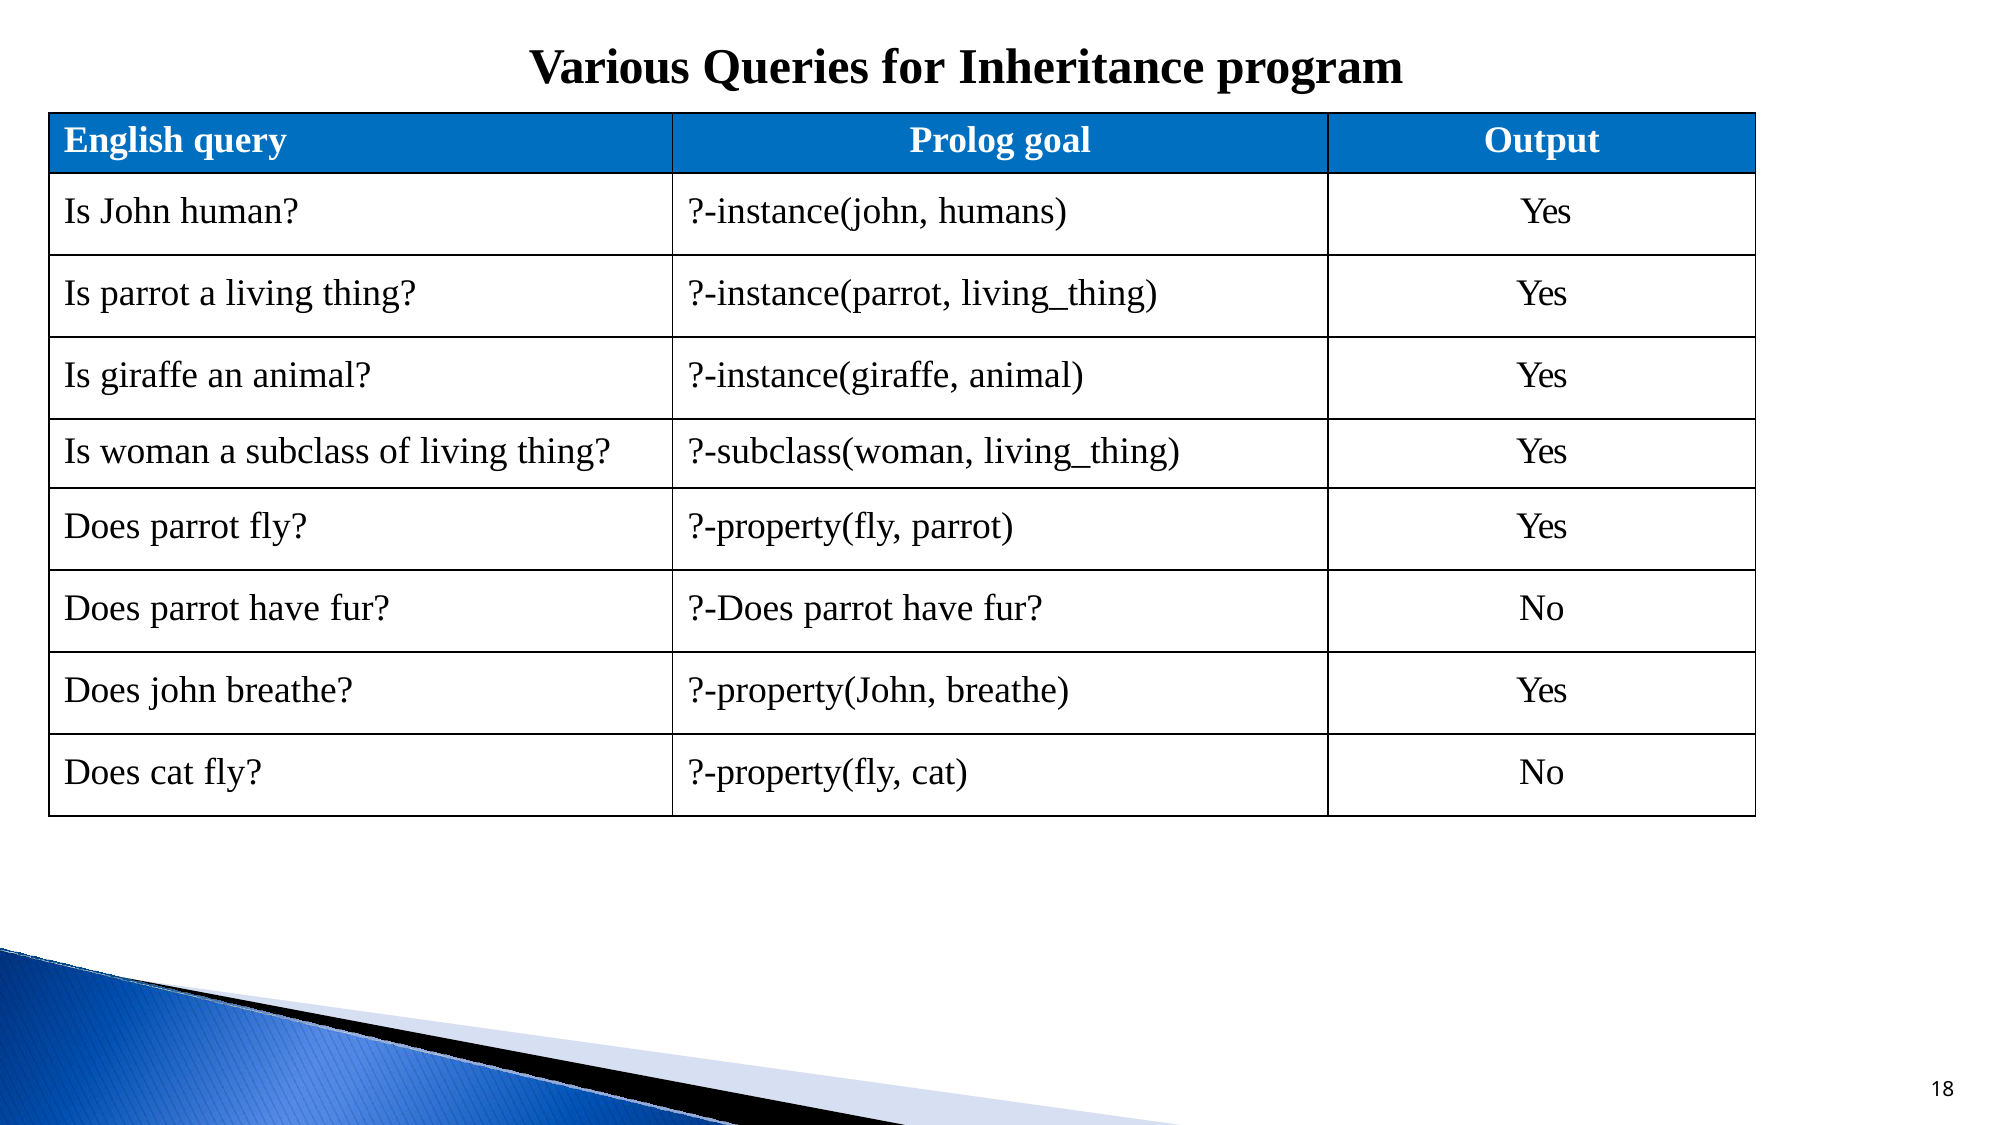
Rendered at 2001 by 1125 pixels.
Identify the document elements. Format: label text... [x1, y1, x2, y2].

table_cell Yes [1329, 338, 1755, 418]
table_cell ?-property(John, breathe) [673, 653, 1327, 733]
table_cell ?-instance(john, humans) [673, 174, 1327, 254]
table_cell Yes [1329, 489, 1755, 569]
table_cell ?-property(fly, cat) [673, 735, 1327, 815]
table_cell ?-instance(parrot, living_thing) [673, 256, 1327, 336]
picture [0, 948, 743, 1125]
table_cell No [1329, 735, 1755, 815]
table_cell Yes [1329, 256, 1755, 336]
table_header Output [1329, 114, 1755, 172]
table_cell Is woman a subclass of living thing? [50, 420, 672, 487]
table_cell ?-instance(giraffe, animal) [673, 338, 1327, 418]
table_cell Is John human? [50, 174, 672, 254]
title Various Queries for Inheritance program [526, 31, 1411, 112]
table_cell Is giraffe an animal? [50, 338, 672, 418]
table_cell Does john breathe? [50, 653, 672, 733]
slide_number 18 [1924, 1071, 1963, 1125]
table_cell ?-property(fly, parrot) [673, 489, 1327, 569]
table_cell Yes [1329, 653, 1755, 733]
table_cell No [1329, 571, 1755, 651]
table_cell ?-subclass(woman, living_thing) [673, 420, 1327, 487]
table_header Prolog goal [673, 114, 1327, 172]
table_cell Yes [1329, 420, 1755, 487]
table_cell Does parrot have fur? [50, 571, 672, 651]
table_header English query [50, 114, 672, 172]
table_cell Does cat fly? [50, 735, 672, 815]
table_cell Yes [1329, 174, 1755, 254]
table_cell Does parrot fly? [50, 489, 672, 569]
table_cell ?-Does parrot have fur? [673, 571, 1327, 651]
table_cell Is parrot a living thing? [50, 256, 672, 336]
